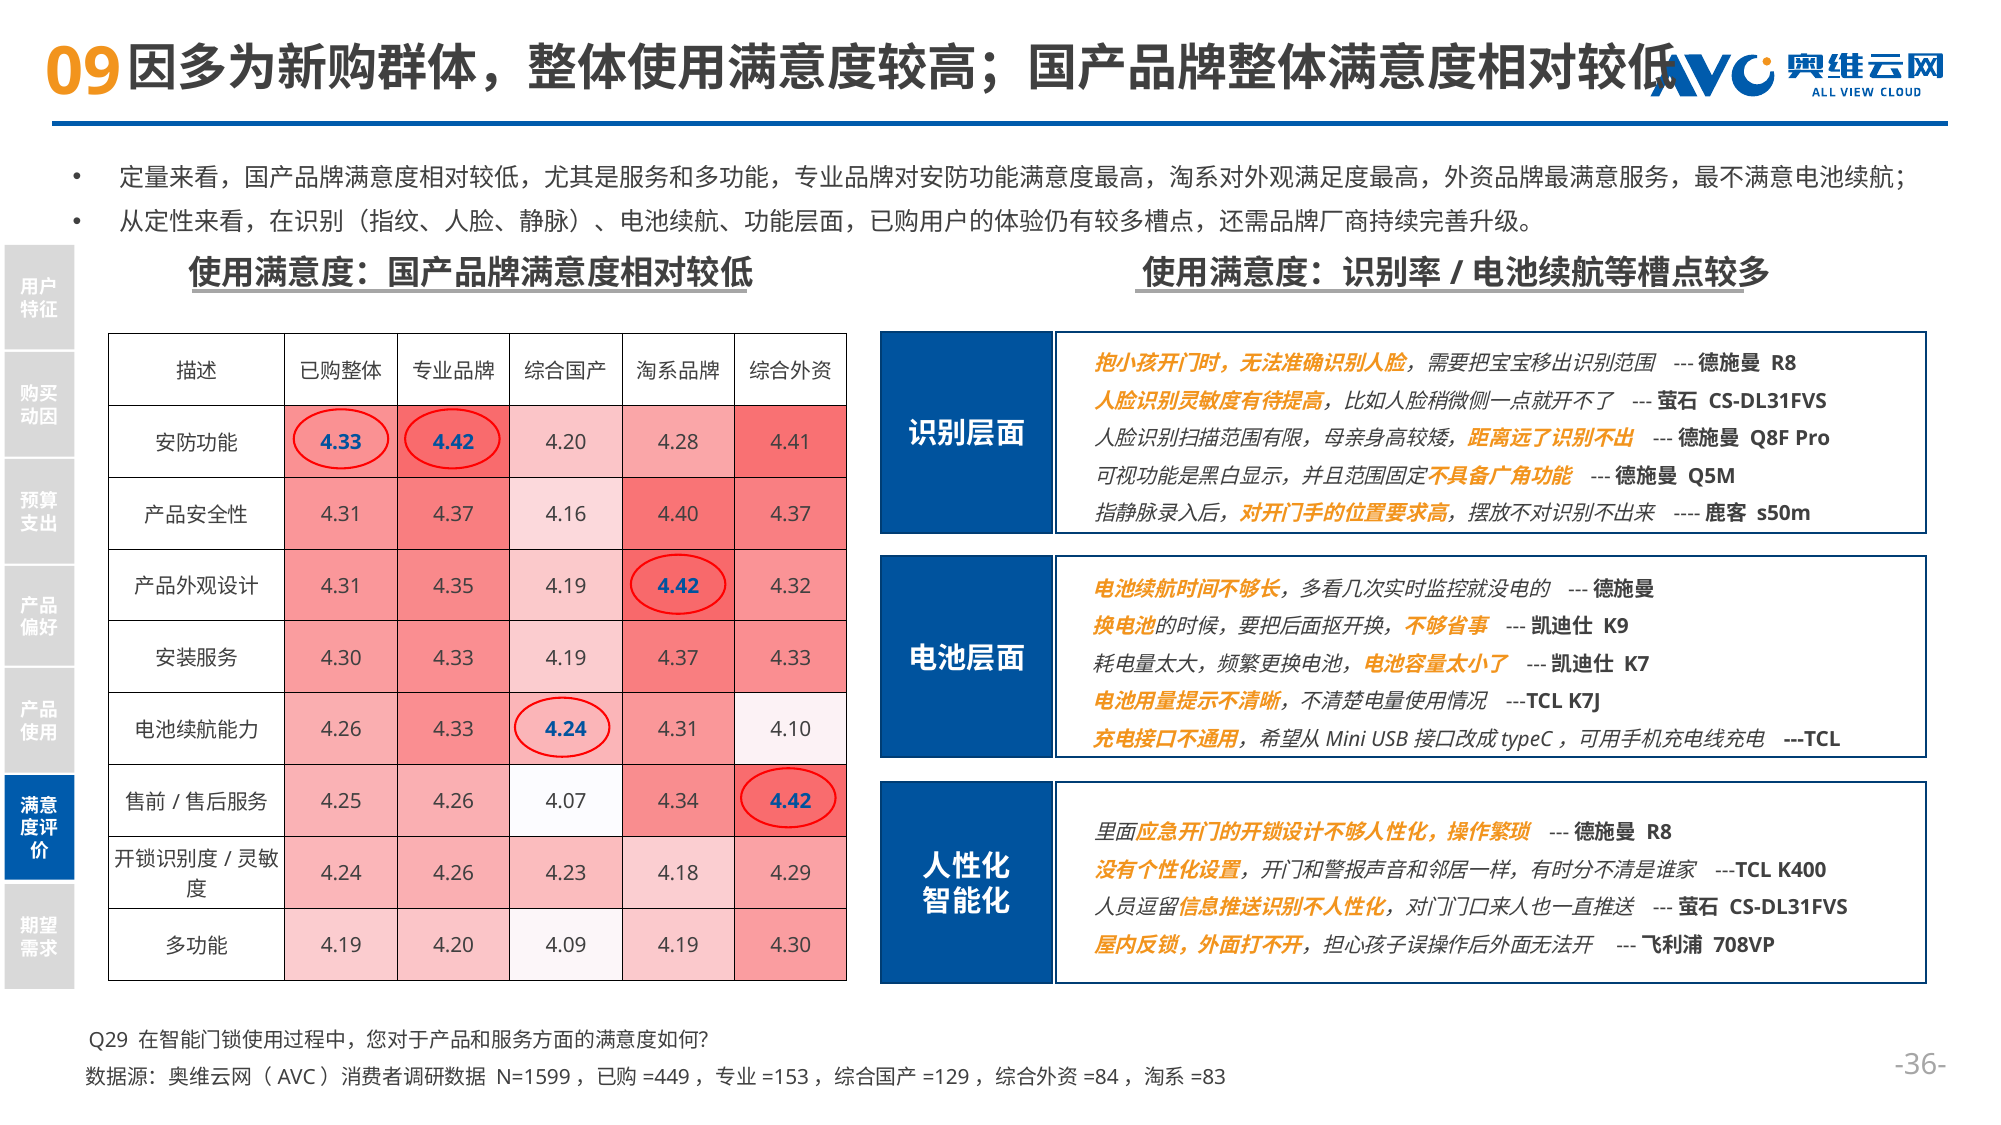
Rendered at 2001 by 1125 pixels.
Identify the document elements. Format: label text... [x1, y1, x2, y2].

table_cell 4.37 [623, 621, 734, 692]
table_cell 4.23 [510, 837, 622, 908]
table_cell 4.16 [510, 478, 622, 549]
table_cell 4.42 [623, 550, 734, 620]
table_cell 4.07 [510, 765, 622, 836]
table_cell 开锁识别度/灵敏度 [109, 837, 284, 908]
table_cell 4.31 [623, 693, 734, 764]
text_box [292, 408, 390, 470]
table_cell 4.24 [285, 837, 397, 908]
text_box [513, 696, 611, 758]
text_box [740, 767, 837, 829]
table_header 综合外资 [735, 334, 846, 405]
table_cell 4.35 [398, 550, 509, 620]
table_cell 4.34 [623, 765, 734, 836]
table_cell 产品安全性 [109, 478, 284, 549]
table_cell 4.26 [398, 765, 509, 836]
table_cell 多功能 [109, 909, 284, 980]
table_cell 4.37 [735, 478, 846, 549]
table_cell 4.31 [285, 550, 397, 620]
table_cell 4.40 [623, 478, 734, 549]
text_box 识别层面 [880, 331, 1053, 534]
slide_number -- [1511, 1035, 1962, 1096]
table_cell 4.09 [510, 909, 622, 980]
table_cell 4.24 [510, 693, 622, 764]
text_box 使用满意度：识别率/电池续航等槽点较多 [1128, 244, 1847, 299]
text_box 数据源：奥维云网（AVC）消费者调研数据 N=1599，已购=449，专业=153，综合国产=129，综合外资=84，淘系=83 [71, 1056, 1458, 1097]
text_box [1055, 331, 1927, 534]
table_cell 4.19 [510, 550, 622, 620]
table_cell 安装服务 [109, 621, 284, 692]
table_cell 4.18 [623, 837, 734, 908]
text_box [1055, 781, 1927, 984]
text_box Q29 在智能门锁使用过程中，您对于产品和服务方面的满意度如何？ [73, 1018, 1074, 1059]
table_cell 4.37 [398, 478, 509, 549]
table_cell 4.30 [735, 909, 846, 980]
table_cell 4.33 [735, 621, 846, 692]
table_cell 4.20 [510, 406, 622, 477]
text_box 电池续航时间不够长，多看几次实时监控就没电的 ---德施曼 换电池的时候，要把后面抠开换，不够省事 ---凯迪仕 K9 耗电量太大，频繁更换电池，电池容量太小了 ---凯迪仕 K7 电池用量提示不清晰，不清楚电量使用情况 ---TCL K7J 充电接口不通用，希望从Mini USB接口改成typeC，可用手机充电线充电 ---TCL [1077, 555, 1975, 758]
text_box 人性化 智能化 [880, 781, 1053, 984]
table_header 专业品牌 [398, 334, 509, 405]
table_cell 安防功能 [109, 406, 284, 477]
table_cell 4.10 [735, 693, 846, 764]
title 因多为新购群体，整体使用满意度较高；国产品牌整体满意度相对较低 [112, 35, 1762, 103]
text_box 使用满意度：国产品牌满意度相对较低 [173, 244, 830, 299]
table_cell 4.31 [285, 478, 397, 549]
table_cell 4.19 [285, 909, 397, 980]
table_cell 4.42 [735, 765, 846, 836]
text_box [629, 553, 727, 615]
table_cell 4.33 [398, 621, 509, 692]
table_cell 4.28 [623, 406, 734, 477]
table_cell 4.25 [285, 765, 397, 836]
table_cell 电池续航能力 [109, 693, 284, 764]
table_cell 4.41 [735, 406, 846, 477]
text_box 抱小孩开门时，无法准确识别人脸，需要把宝宝移出识别范围 ---德施曼 R8 人脸识别灵敏度有待提高，比如人脸稍微侧一点就开不了 ---萤石 CS-DL31FVS 人脸识别扫描范围有限，母亲身高较矮，距离远了识别不出 ---德施曼 Q8F Pro 可视功能是黑白显示，并且范围固定不具备广角功能 ---德施曼 Q5M 指静脉录入后，对开门手的位置要求高，摆放不对识别不出来 ----鹿客 s50m [1079, 330, 1977, 532]
table_cell 4.32 [735, 550, 846, 620]
text_box 定量来看，国产品牌满意度相对较低，尤其是服务和多功能，专业品牌对安防功能满意度最高，淘系对外观满足度最高，外资品牌最满意服务，最不满意电池续航； 从定性来看，在识别（指纹、人脸、静脉）、电池续航、功能层面，已购用户的体验仍有较多槽点，还需品牌厂商持续完善升级。 [57, 138, 1962, 244]
table_cell 产品外观设计 [109, 550, 284, 620]
table_cell 4.19 [623, 909, 734, 980]
text_box [1055, 555, 1077, 758]
table_cell 4.42 [398, 406, 509, 477]
table_header 淘系品牌 [623, 334, 734, 405]
table_cell 4.33 [398, 693, 509, 764]
text_box 电池层面 [880, 555, 1053, 758]
table_cell 4.33 [285, 406, 397, 477]
table_cell 4.26 [285, 693, 397, 764]
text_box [4, 244, 75, 989]
table_header 描述 [109, 334, 284, 405]
table_cell 4.19 [510, 621, 622, 692]
table_cell 4.20 [398, 909, 509, 980]
text_box [404, 408, 501, 470]
table_cell 4.30 [285, 621, 397, 692]
text_box 里面应急开门的开锁设计不够人性化，操作繁琐 ---德施曼 R8 没有个性化设置，开门和警报声音和邻居一样，有时分不清是谁家 ---TCL K400 人员逗留信息推送识别不人性化，对门门口来人也一直推送 ---萤石 CS-DL31FVS 屋内反锁，外面打不开，担心孩子误操作后外面无法开 ---飞利浦 708VP [1079, 799, 1977, 964]
table_header 已购整体 [285, 334, 397, 405]
table_header 综合国产 [510, 334, 622, 405]
table_cell 售前/售后服务 [109, 765, 284, 836]
table_cell 4.29 [735, 837, 846, 908]
table_cell 4.26 [398, 837, 509, 908]
